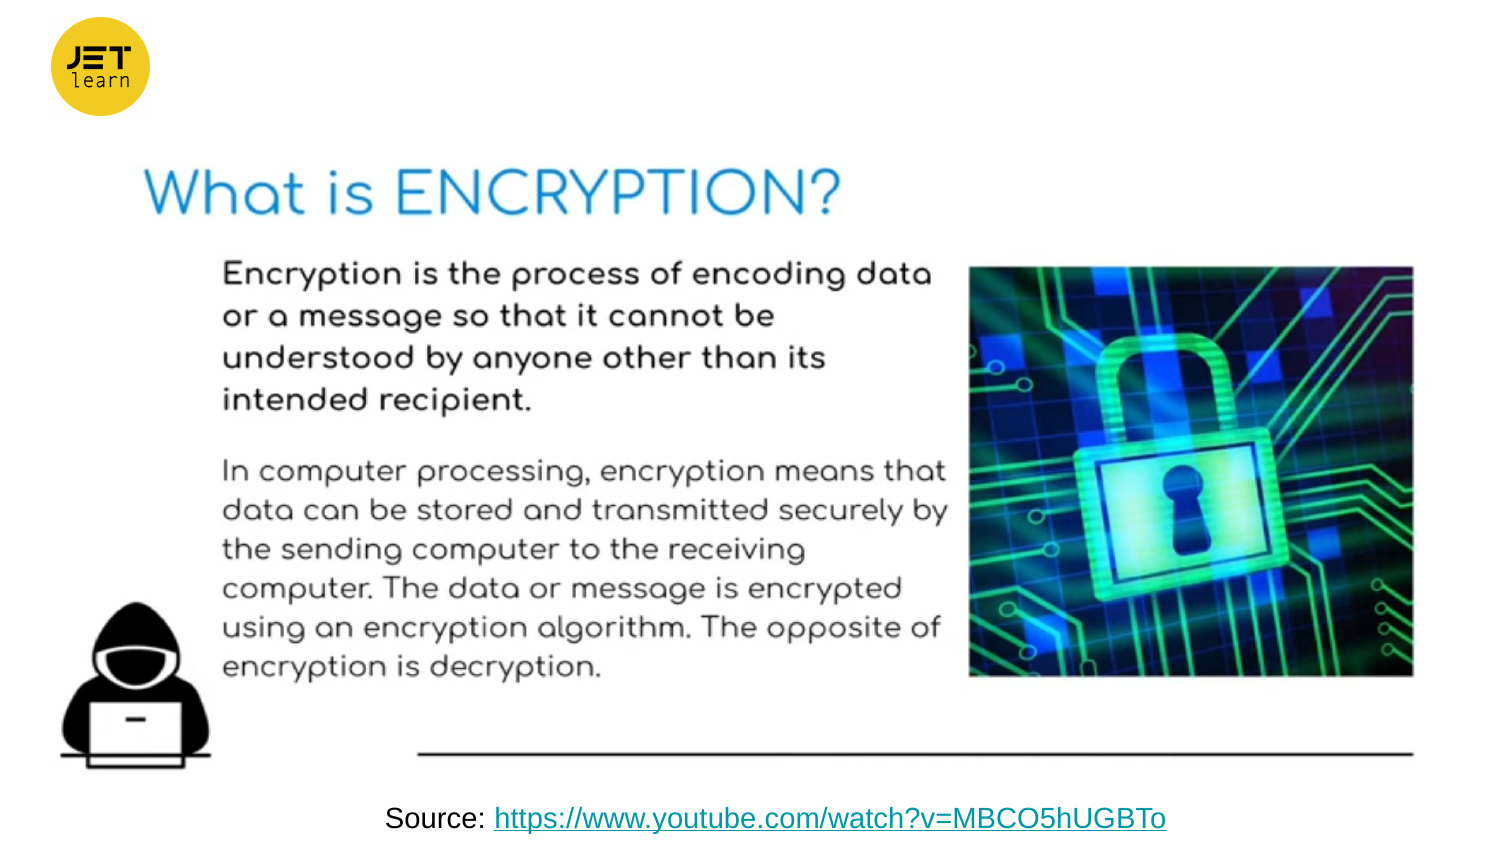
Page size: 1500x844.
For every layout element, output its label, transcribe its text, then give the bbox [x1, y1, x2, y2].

picture [50, 126, 1450, 780]
text_box Source: https://www.youtube.com/watch?v=MBCO5hUGBTo [370, 788, 1274, 844]
picture [50, 17, 151, 117]
